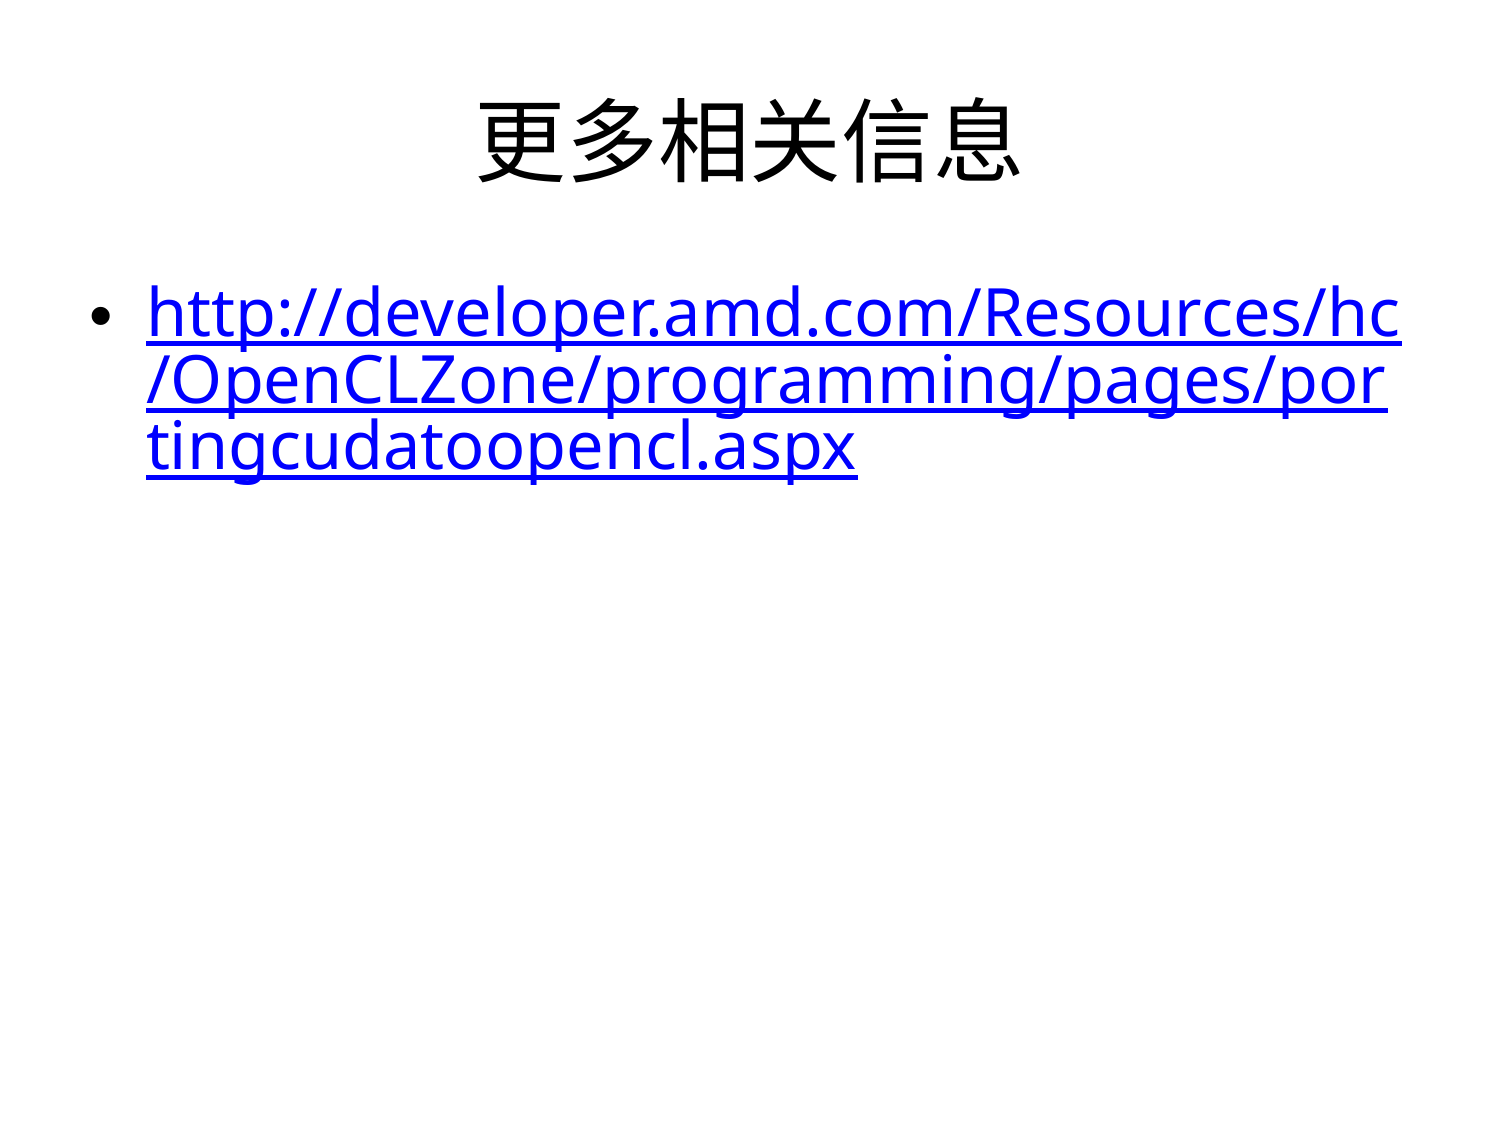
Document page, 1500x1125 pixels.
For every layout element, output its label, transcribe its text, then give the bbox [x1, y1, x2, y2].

text_box 更多相关信息 [74, 45, 1425, 233]
text_box http://developer.amd.com/Resources/hc/OpenCLZone/programming/pages/portingcudatoopencl.aspx [74, 262, 1425, 1005]
